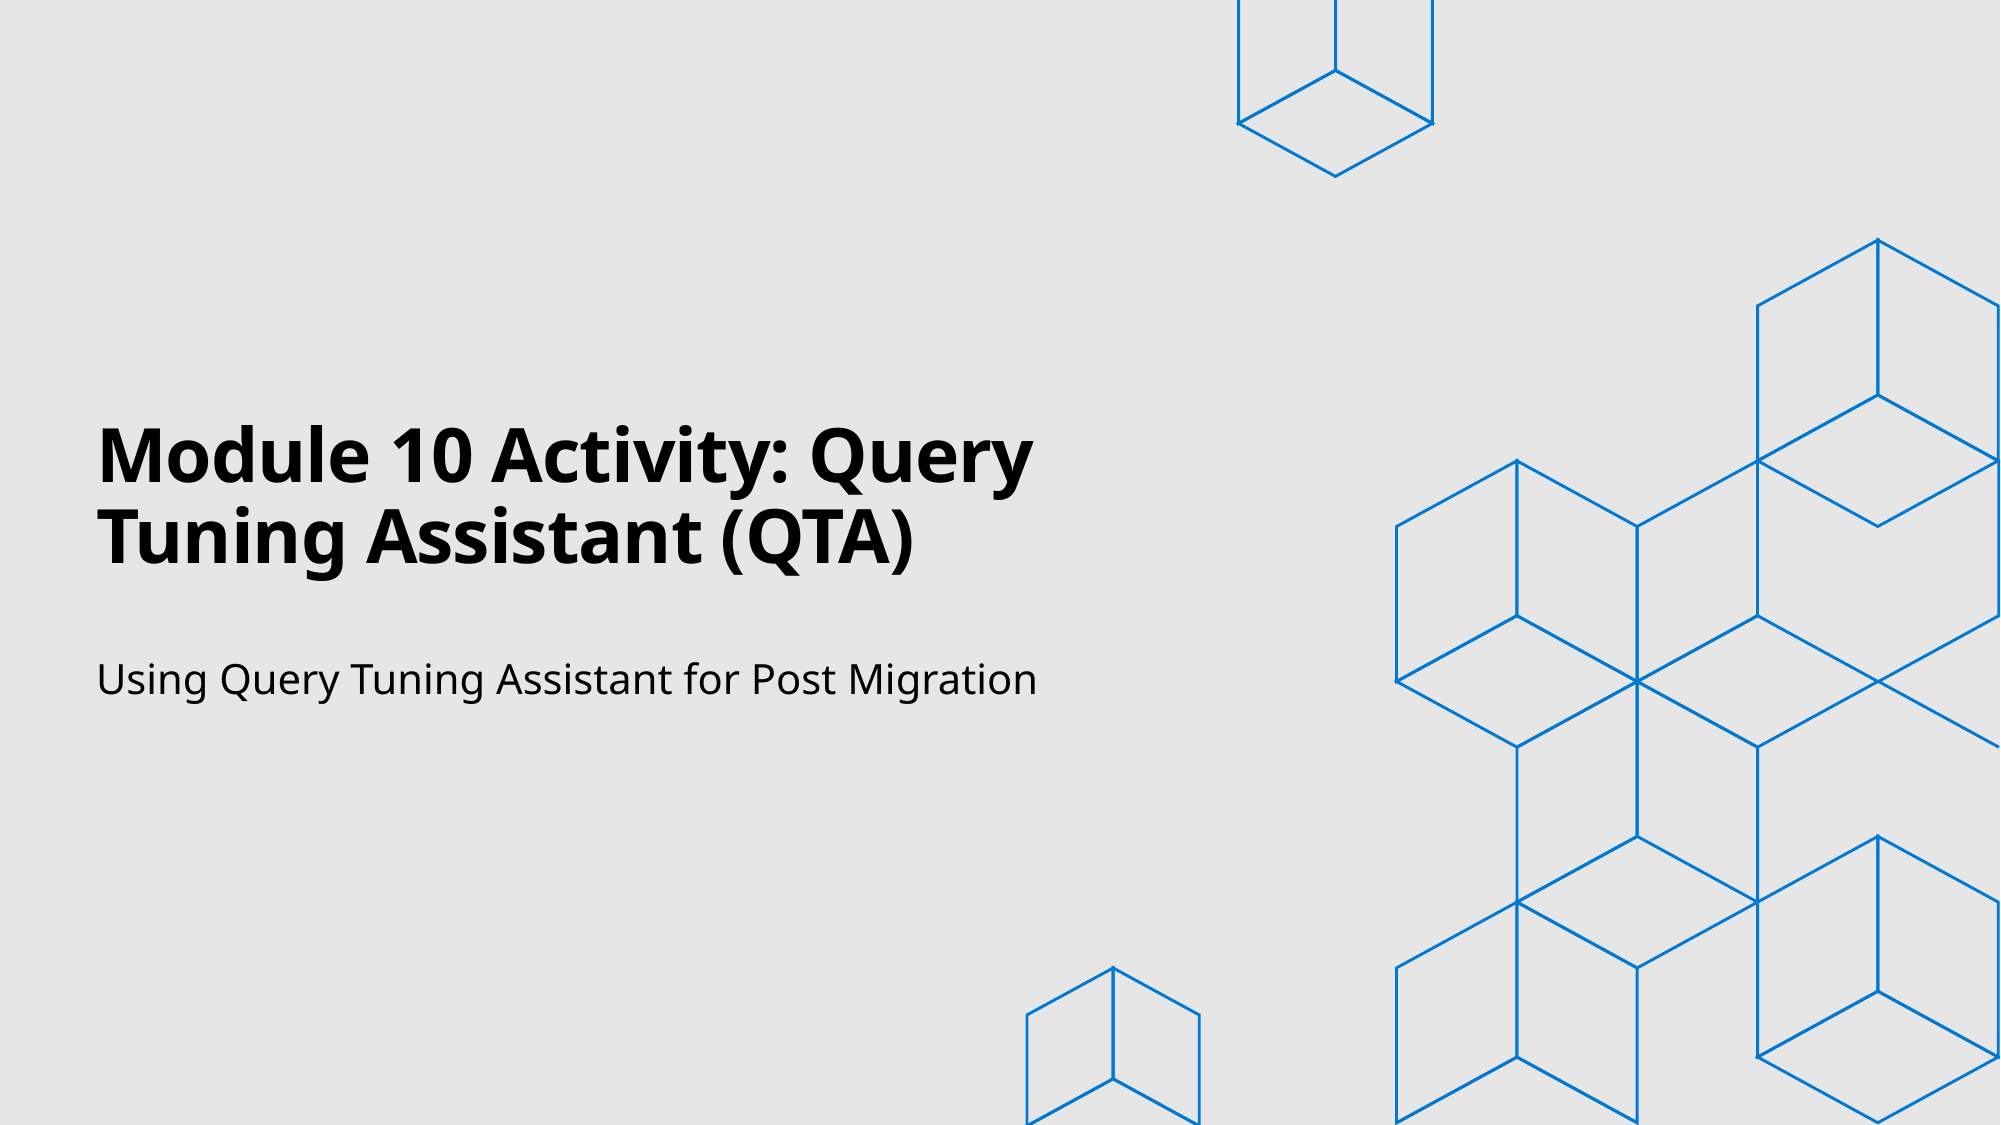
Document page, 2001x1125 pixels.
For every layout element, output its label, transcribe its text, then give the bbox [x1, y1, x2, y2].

title Module 10 Activity: Query Tuning Assistant (QTA) [96, 415, 1232, 580]
list Using Query Tuning Assistant for Post Migration [96, 652, 1146, 703]
